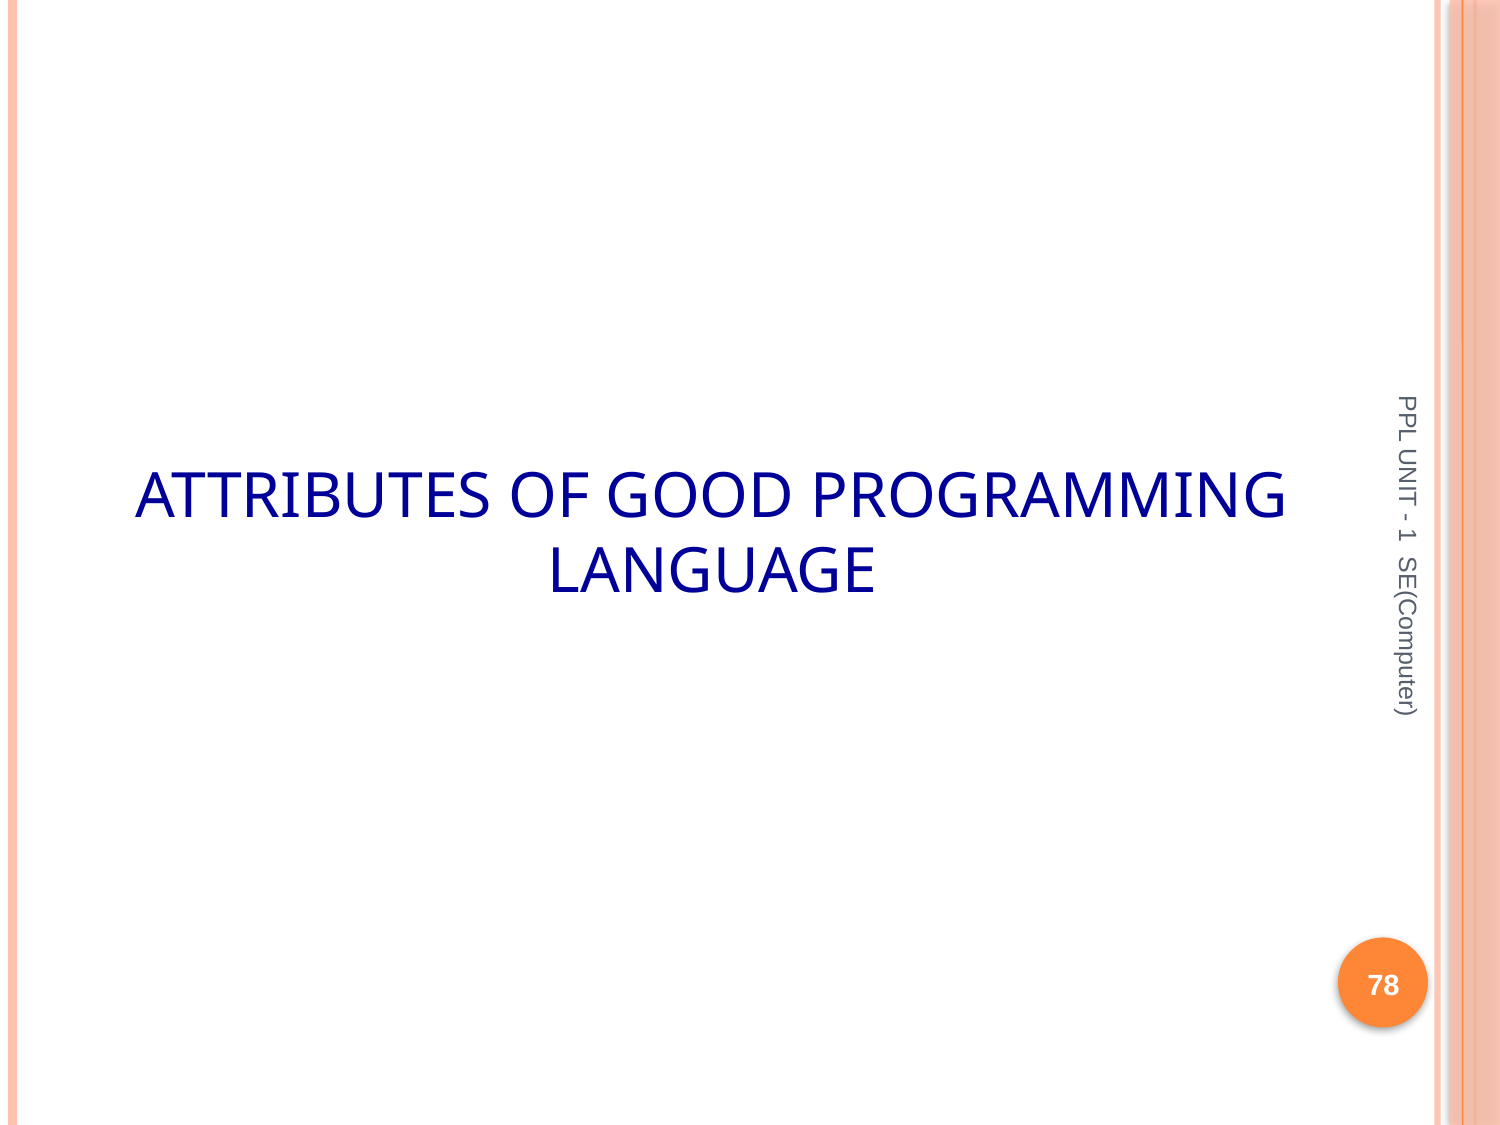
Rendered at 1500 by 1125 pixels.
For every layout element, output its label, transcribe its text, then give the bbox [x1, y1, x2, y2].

slide_number 78 [1333, 940, 1434, 1027]
footer PPL UNIT - 1 SE(Computer) [1379, 380, 1440, 906]
title Attributes of Good Programming Language [100, 425, 1325, 613]
